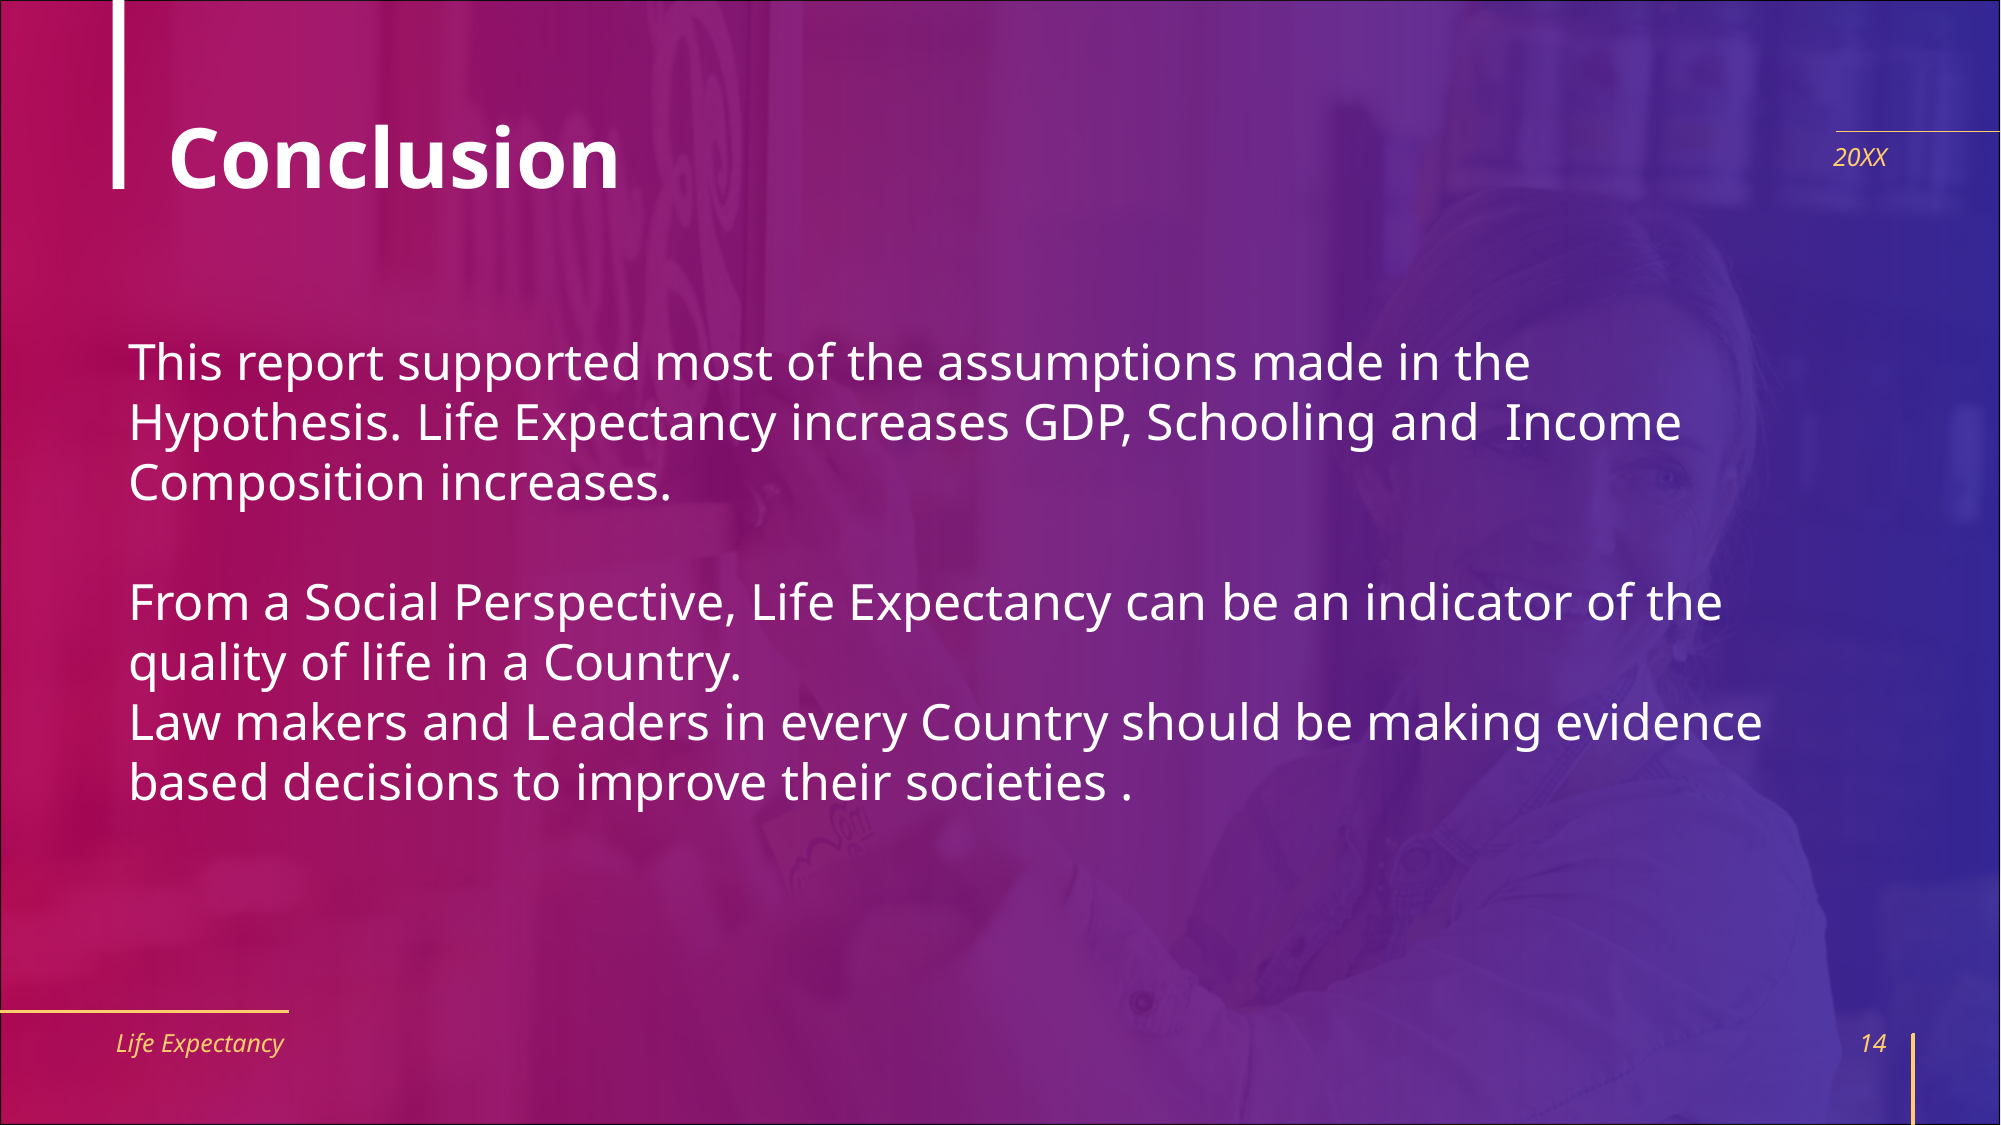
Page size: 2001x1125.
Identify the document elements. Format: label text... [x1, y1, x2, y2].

footer Life Expectancy [100, 1015, 636, 1075]
title Conclusion [152, 99, 930, 214]
list 20XX [1818, 137, 1919, 192]
text_box This report supported most of the assumptions made in the Hypothesis. Life Expectancy increases GDP, Schooling and Income Composition increases. From a Social Perspective, Life Expectancy can be an indicator of the quality of life in a Country. Law makers and Leaders in every Country should be making evidence based decisions to improve their societies . [113, 322, 1819, 878]
slide_number 14 [1451, 1015, 1902, 1075]
